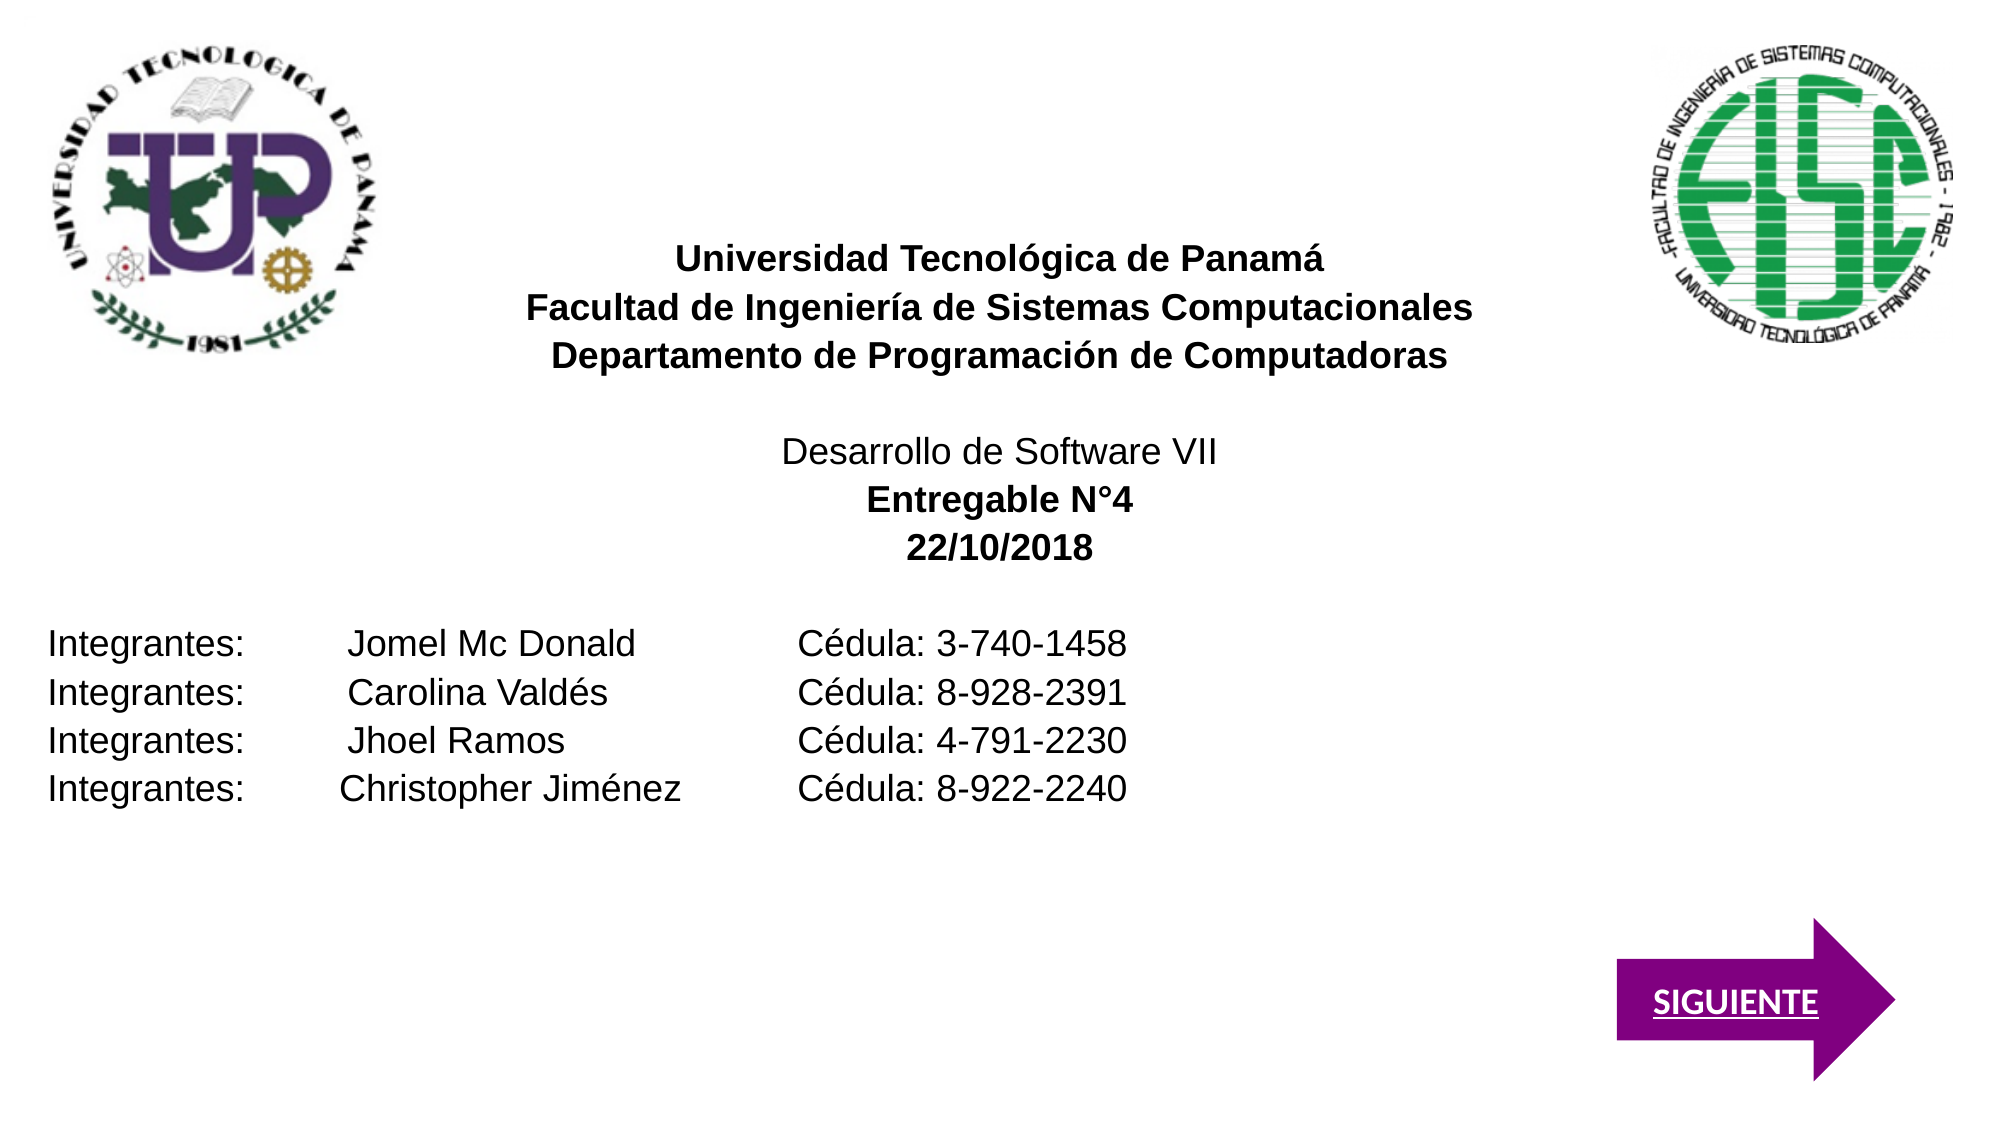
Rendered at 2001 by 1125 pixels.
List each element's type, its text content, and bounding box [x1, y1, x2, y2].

text_box SIGUIENTE [1616, 917, 1896, 1082]
picture [1651, 45, 1953, 343]
text_box Universidad Tecnológica de Panamá Facultad de Ingeniería de Sistemas Computacionales Departamento de Programación de Computadoras Desarrollo de Software VII Entregable N°4 22/10/2018 Integrantes: Jomel Mc Donald Cédula: 3-740-1458 Integrantes: Carolina Valdés Cédula: 8-928-2391 Integrantes: Jhoel Ramos Cédula: 4-791-2230 Integrantes: Christopher Jiménez Cédula: 8-922-2240 [32, 223, 1968, 817]
picture [24, 16, 405, 383]
